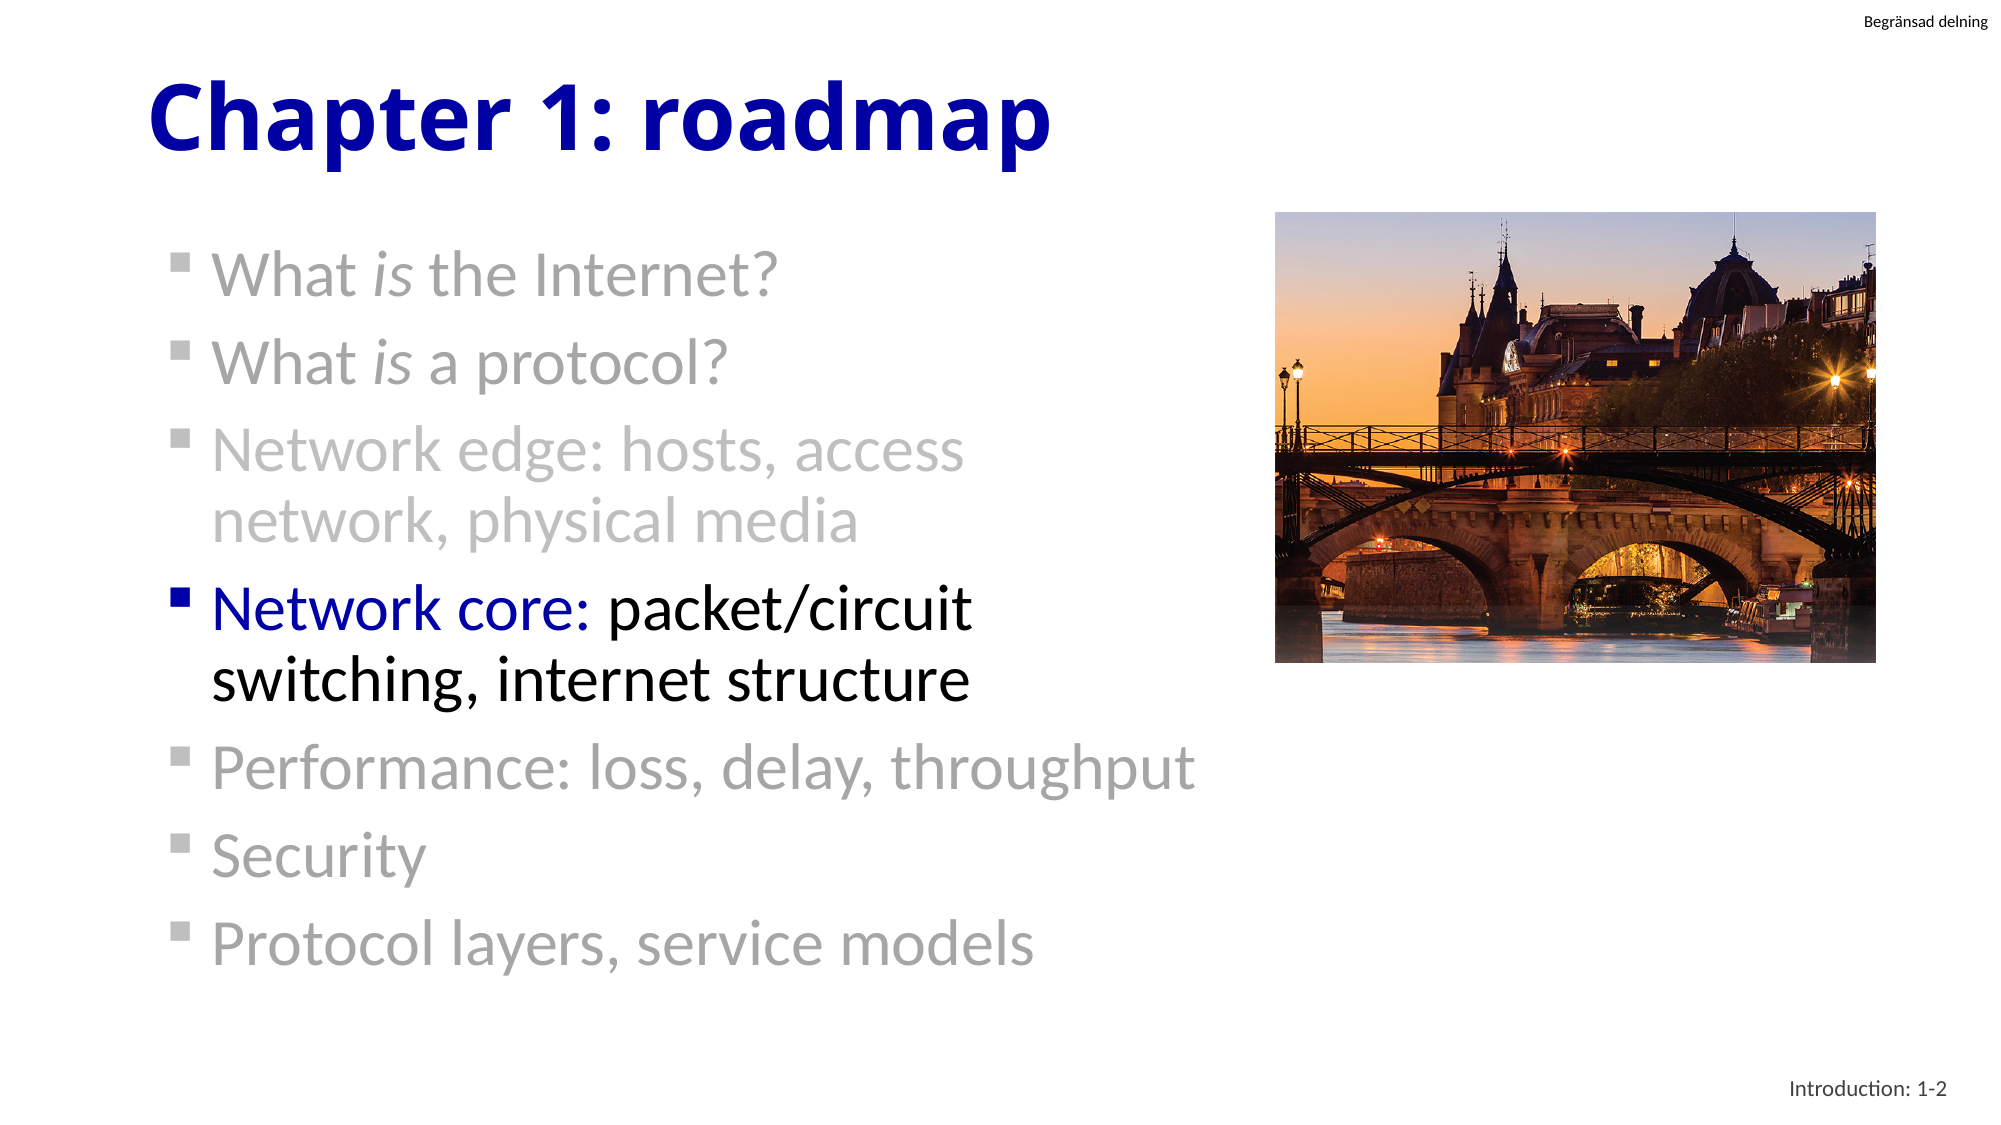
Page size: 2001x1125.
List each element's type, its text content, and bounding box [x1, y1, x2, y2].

list What is the Internet? What is a protocol? Network edge: hosts, access network, physical media Network core: packet/circuit switching, internet structure Performance: loss, delay, throughput Security Protocol layers, service models [131, 231, 1217, 1057]
title Chapter 1: roadmap [131, 47, 1856, 195]
picture [1275, 212, 1876, 663]
slide_number Introduction: 1-2 [1512, 1056, 1963, 1117]
